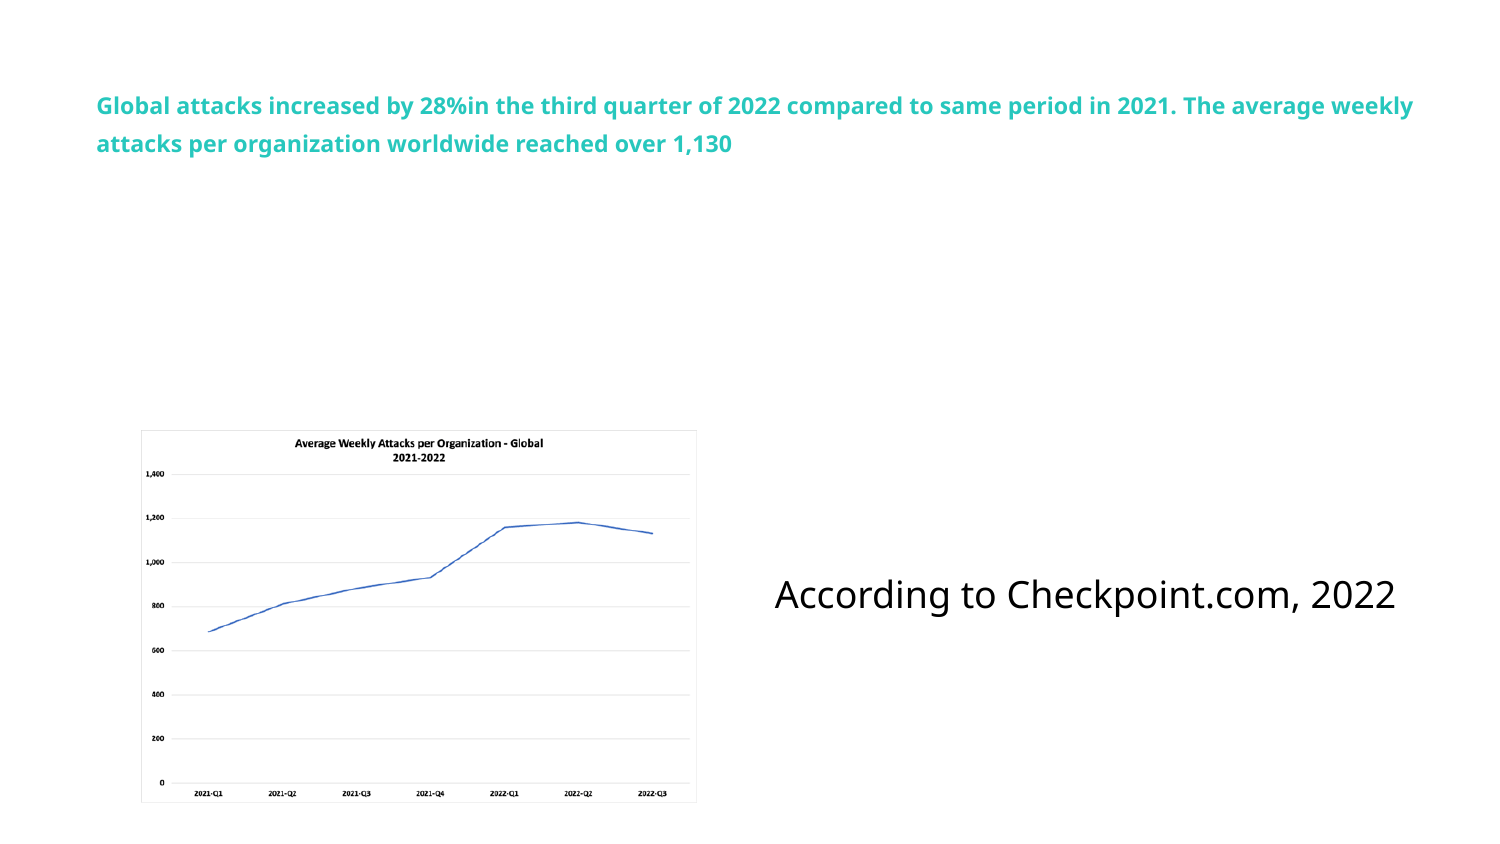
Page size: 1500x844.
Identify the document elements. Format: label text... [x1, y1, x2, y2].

title Global attacks increased by 28%in the third quarter of 2022 compared to same period in 2021. The average weekly attacks per organization worldwide reached over 1,130 [49, 67, 1448, 173]
picture [140, 430, 697, 804]
text_box According to Checkpoint.com, 2022 [759, 549, 1453, 632]
